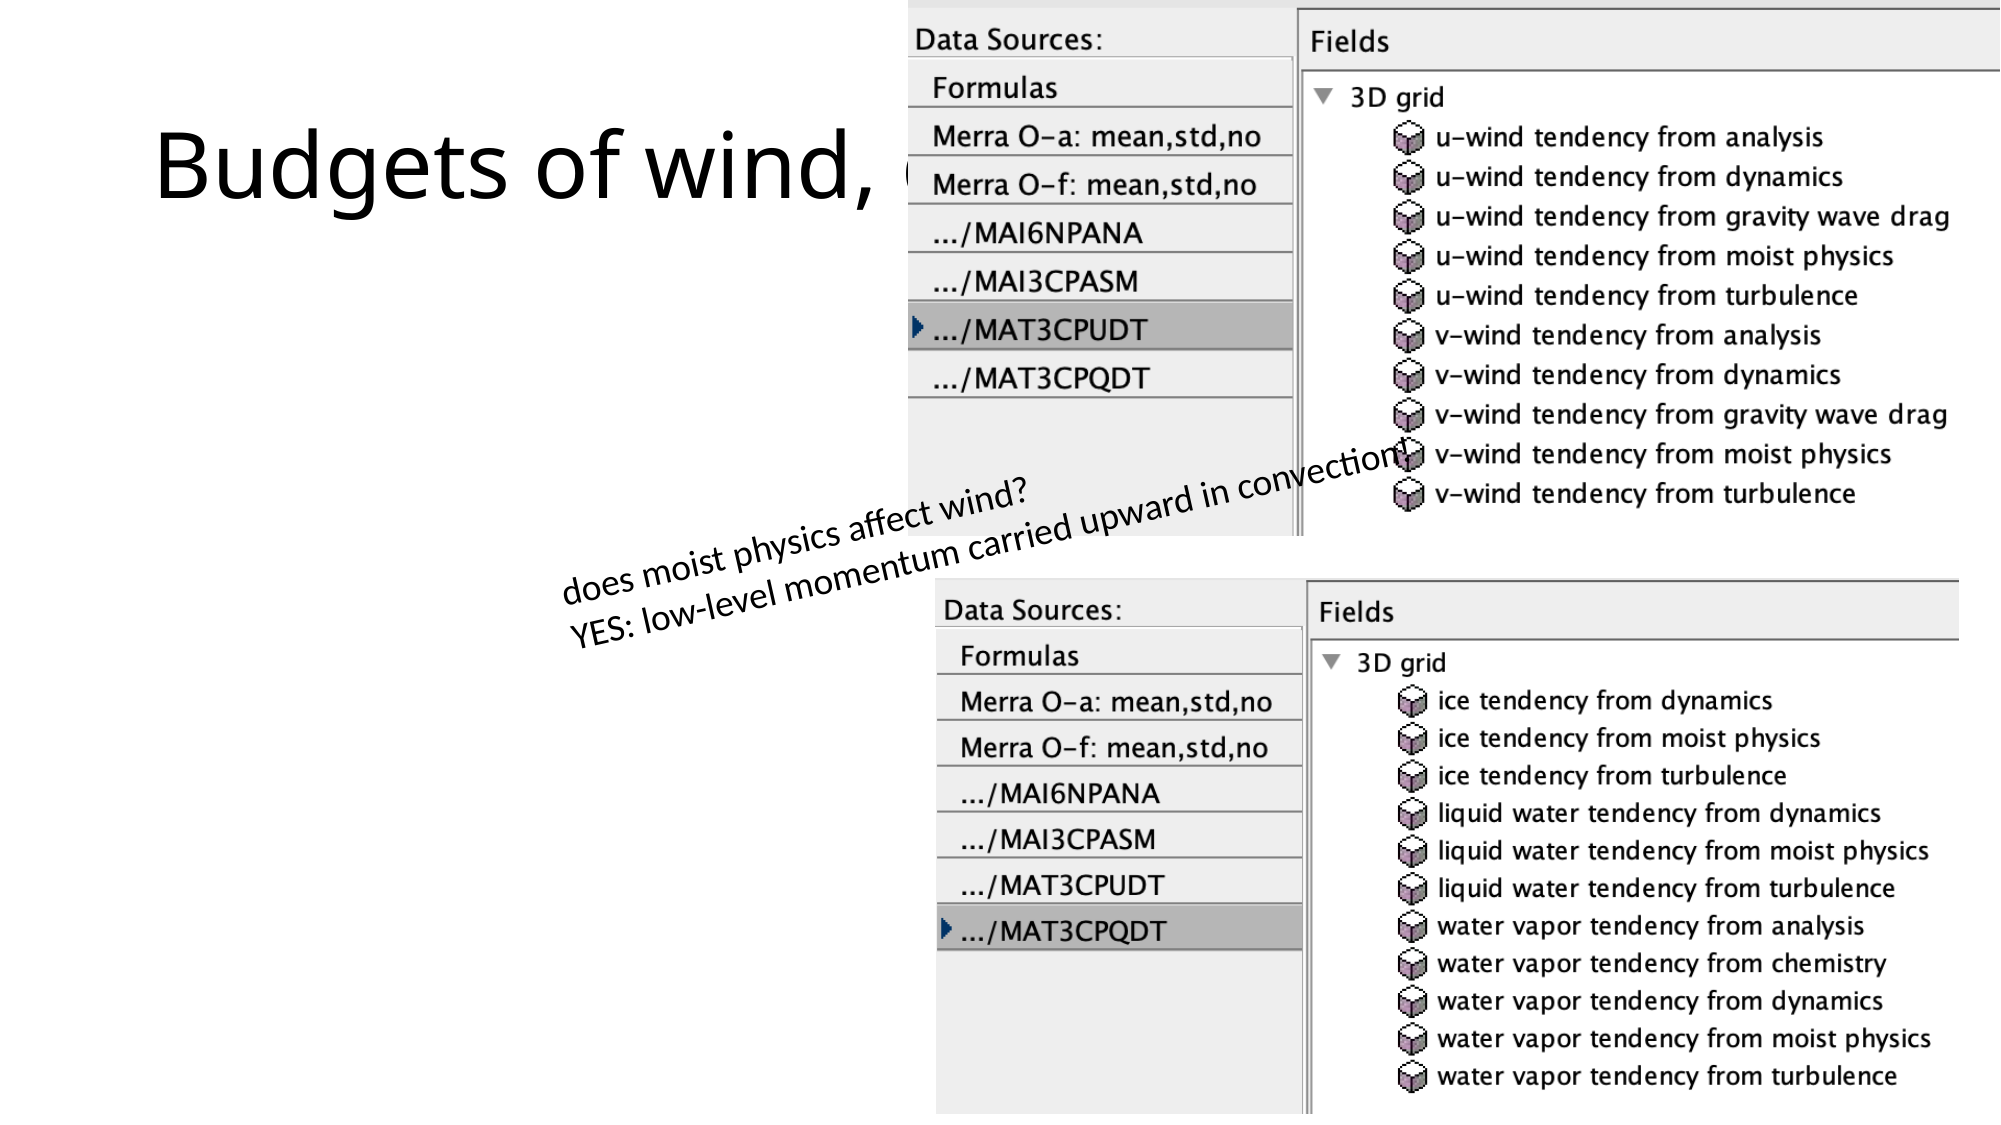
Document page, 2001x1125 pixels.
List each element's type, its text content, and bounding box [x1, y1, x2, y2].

title Budgets of wind, q [137, 59, 907, 278]
picture [907, 0, 2000, 537]
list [935, 578, 1959, 1114]
text_box does moist physics affect wind? YES: low-level momentum carried upward in convection! [540, 483, 1145, 669]
